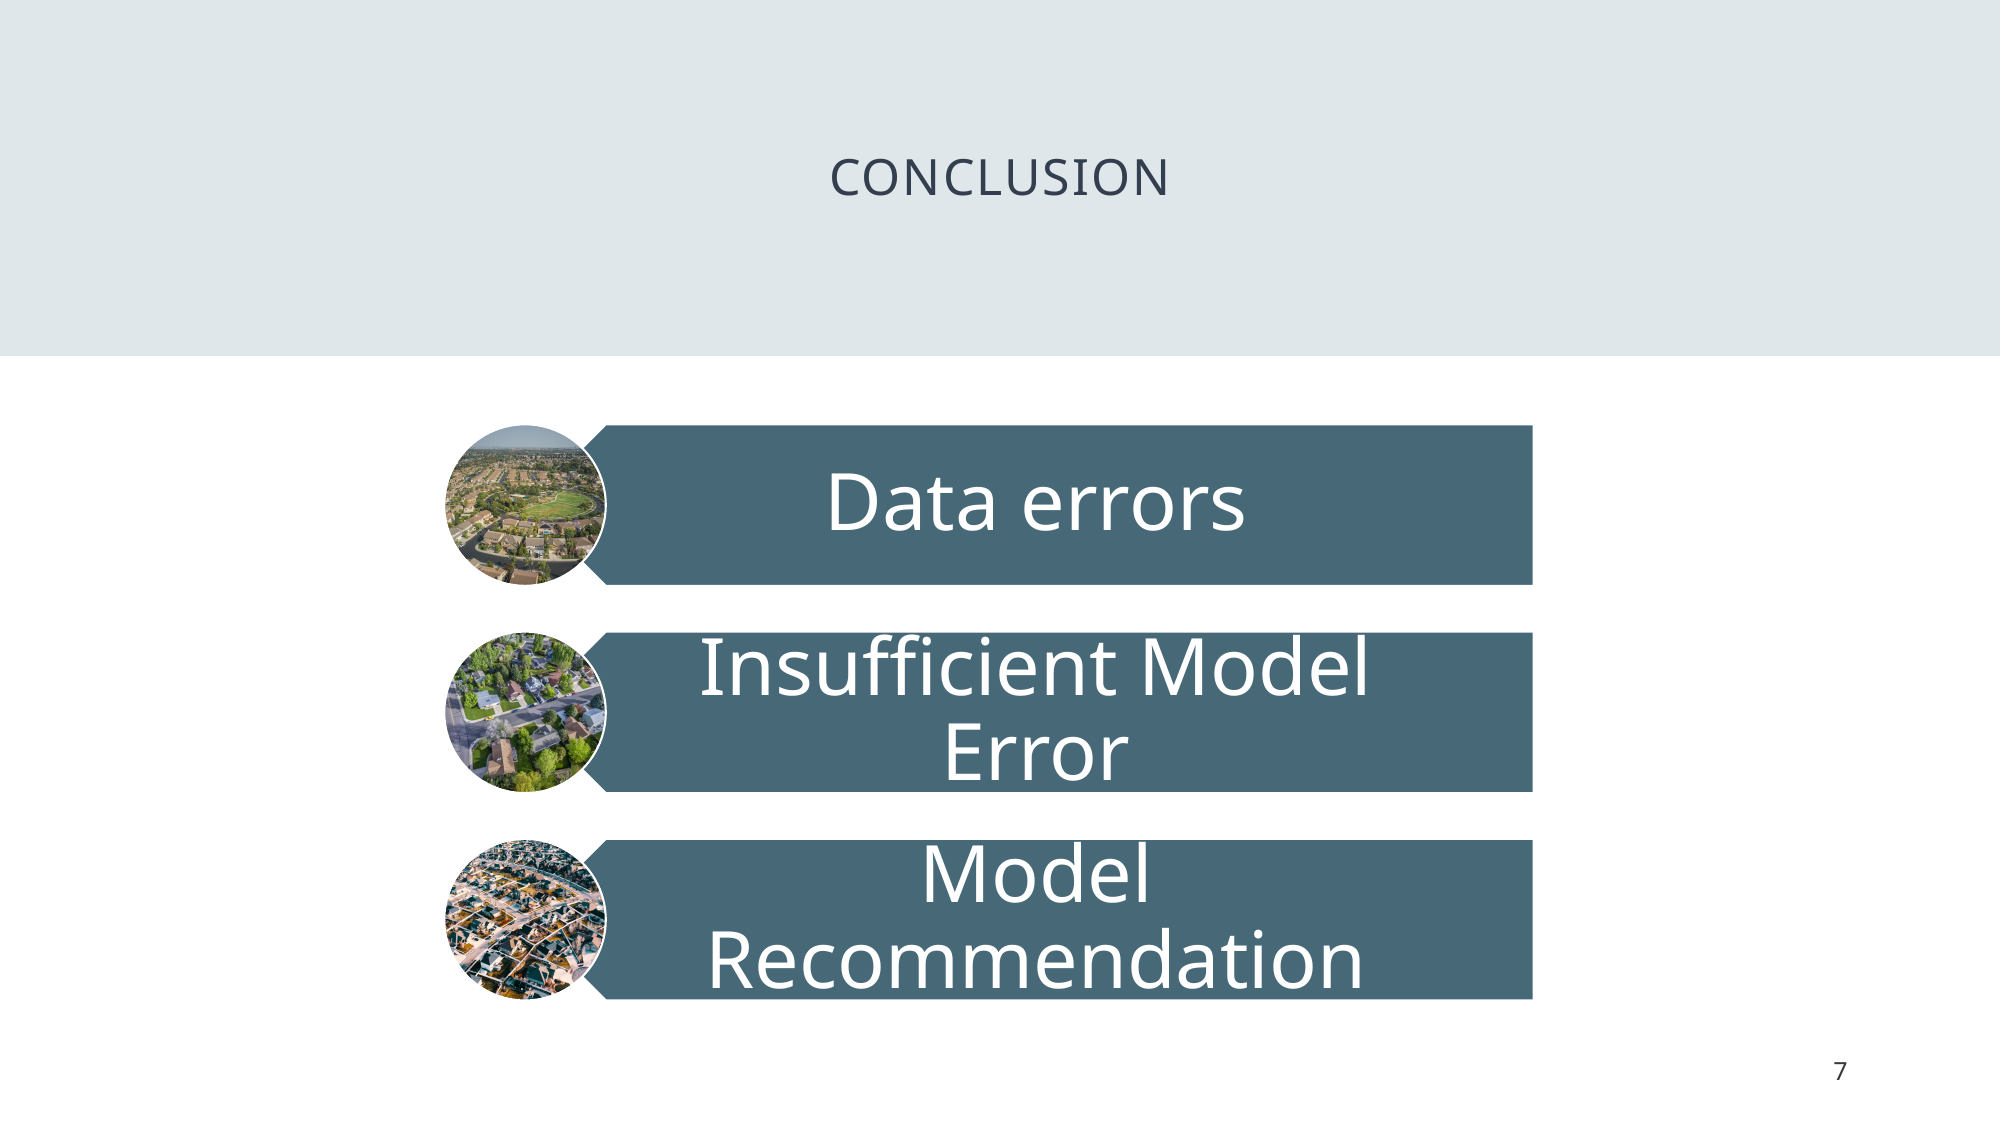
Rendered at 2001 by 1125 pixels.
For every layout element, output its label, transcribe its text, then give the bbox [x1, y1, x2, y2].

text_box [230, 424, 1748, 1001]
slide_number 7 [1412, 1042, 1863, 1103]
title Conclusion [137, 98, 1863, 262]
